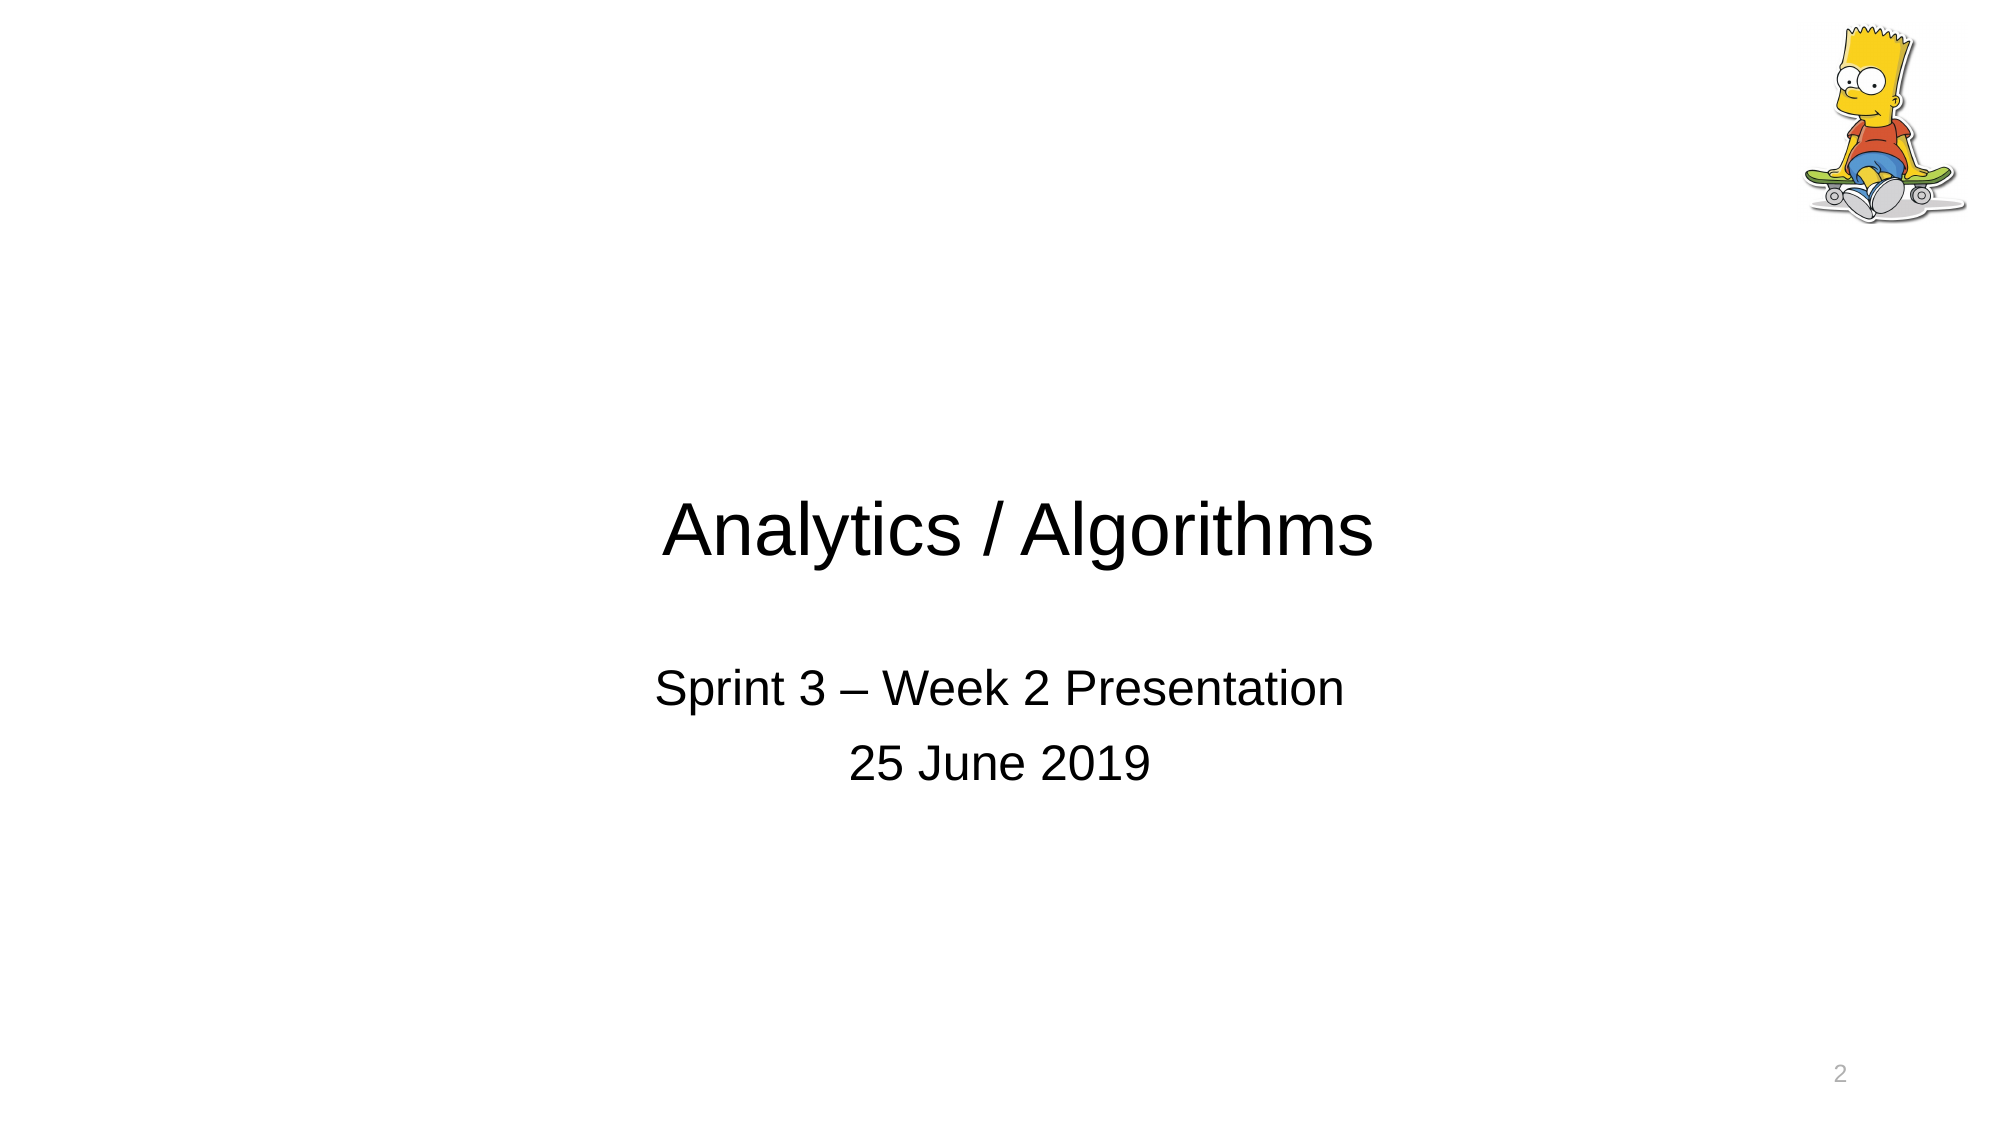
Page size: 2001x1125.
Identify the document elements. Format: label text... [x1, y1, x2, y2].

slide_number 2 [1412, 1042, 1863, 1103]
picture [1797, 22, 1968, 224]
subtitle Sprint 3 – Week 2 Presentation 25 June 2019 [249, 590, 1750, 863]
title Analytics / Algorithms [456, 483, 1582, 590]
